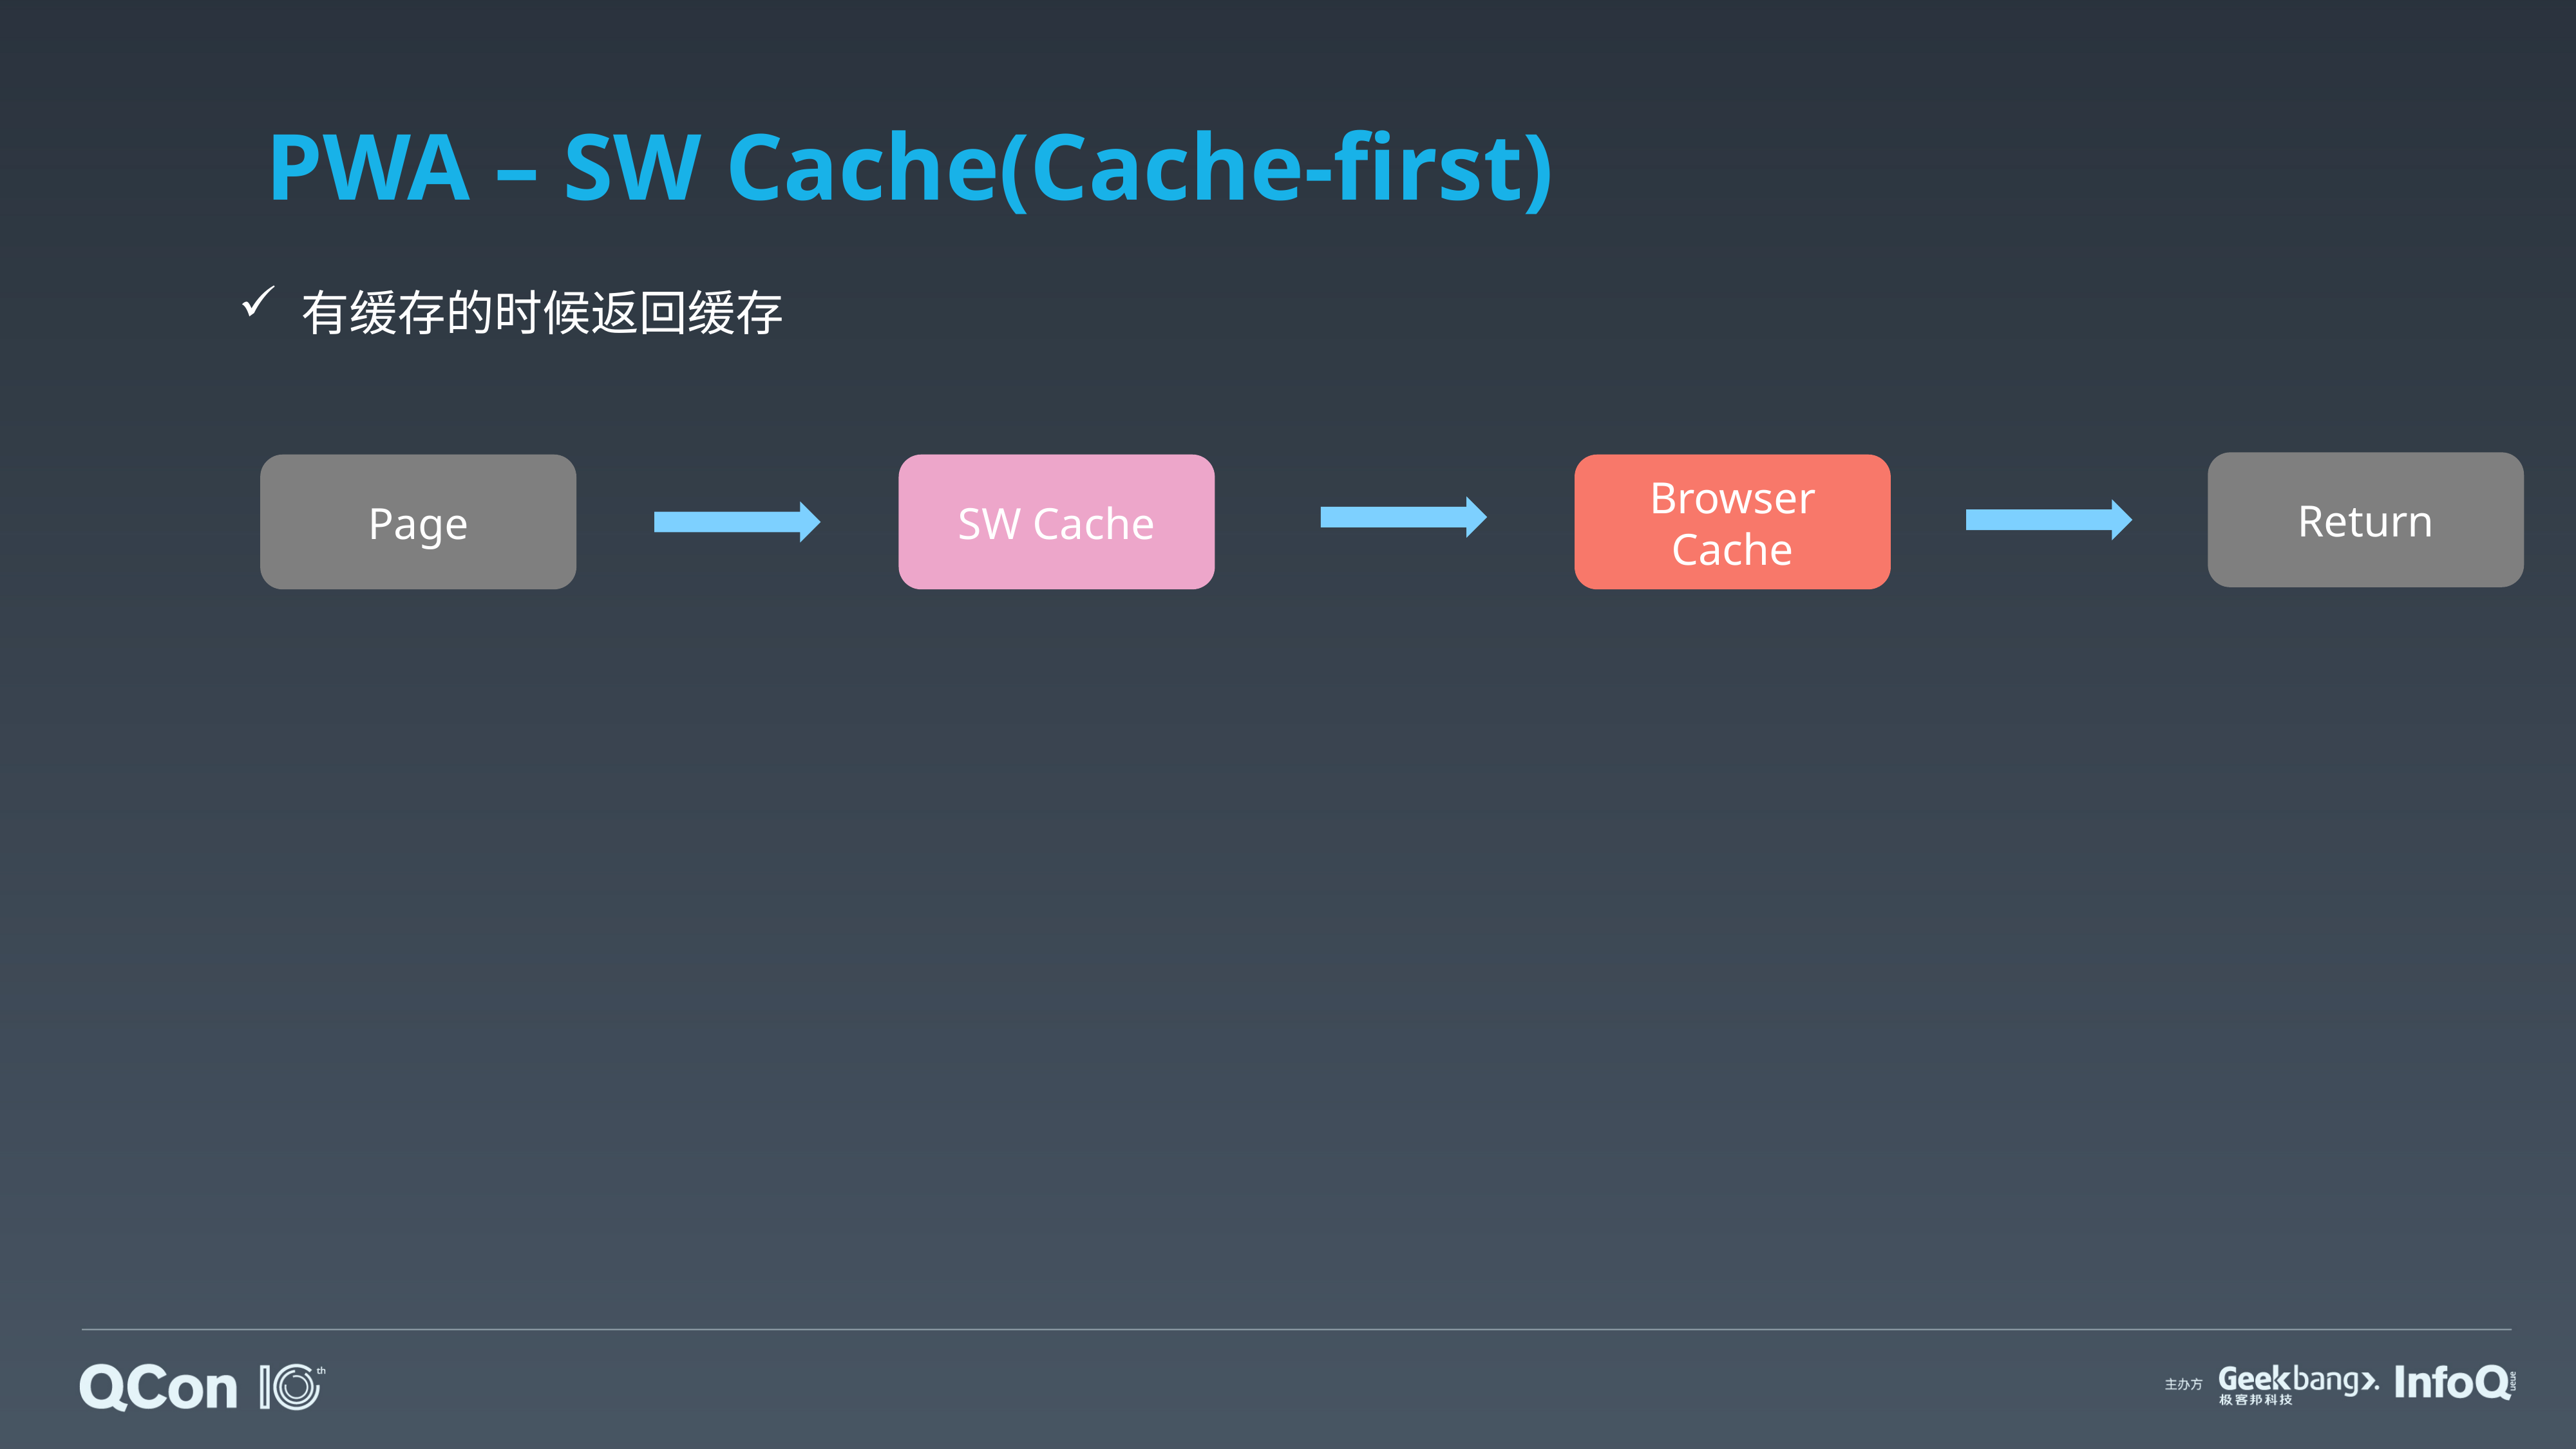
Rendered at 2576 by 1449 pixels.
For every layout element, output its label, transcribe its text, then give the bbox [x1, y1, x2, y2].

text_box [1320, 496, 1488, 538]
picture [0, 0, 2576, 1449]
text_box 有缓存的时候返回缓存 [229, 278, 1714, 345]
text_box SW Cache [898, 454, 1215, 590]
title PWA – SW Cache(Cache-first) [260, 102, 2316, 242]
text_box Return [2208, 452, 2524, 587]
text_box [654, 501, 821, 543]
text_box Browser Cache [1575, 454, 1891, 590]
text_box [1966, 499, 2133, 541]
text_box Page [260, 454, 577, 590]
